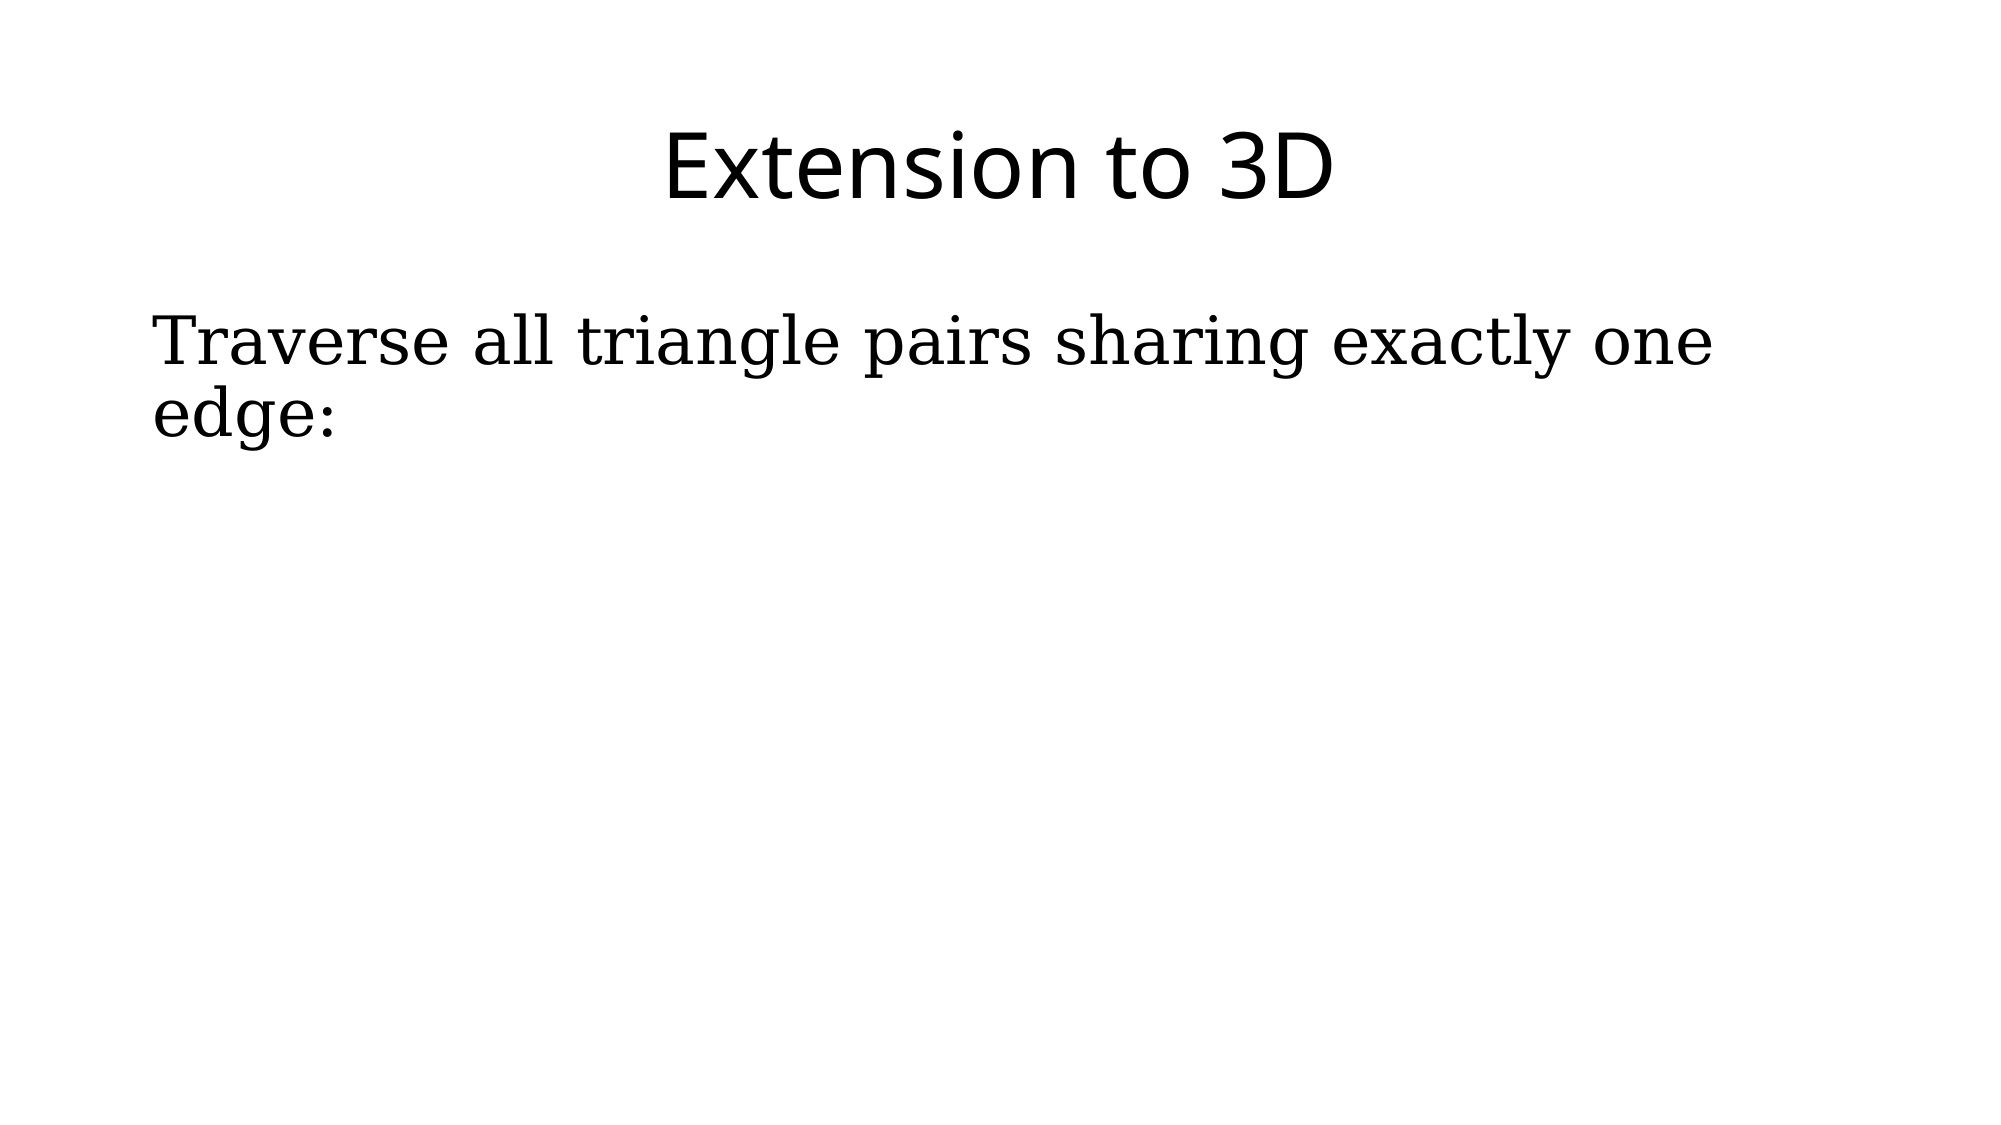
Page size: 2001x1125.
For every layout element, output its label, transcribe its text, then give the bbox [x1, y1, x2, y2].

title Extension to 3D [137, 59, 1863, 278]
